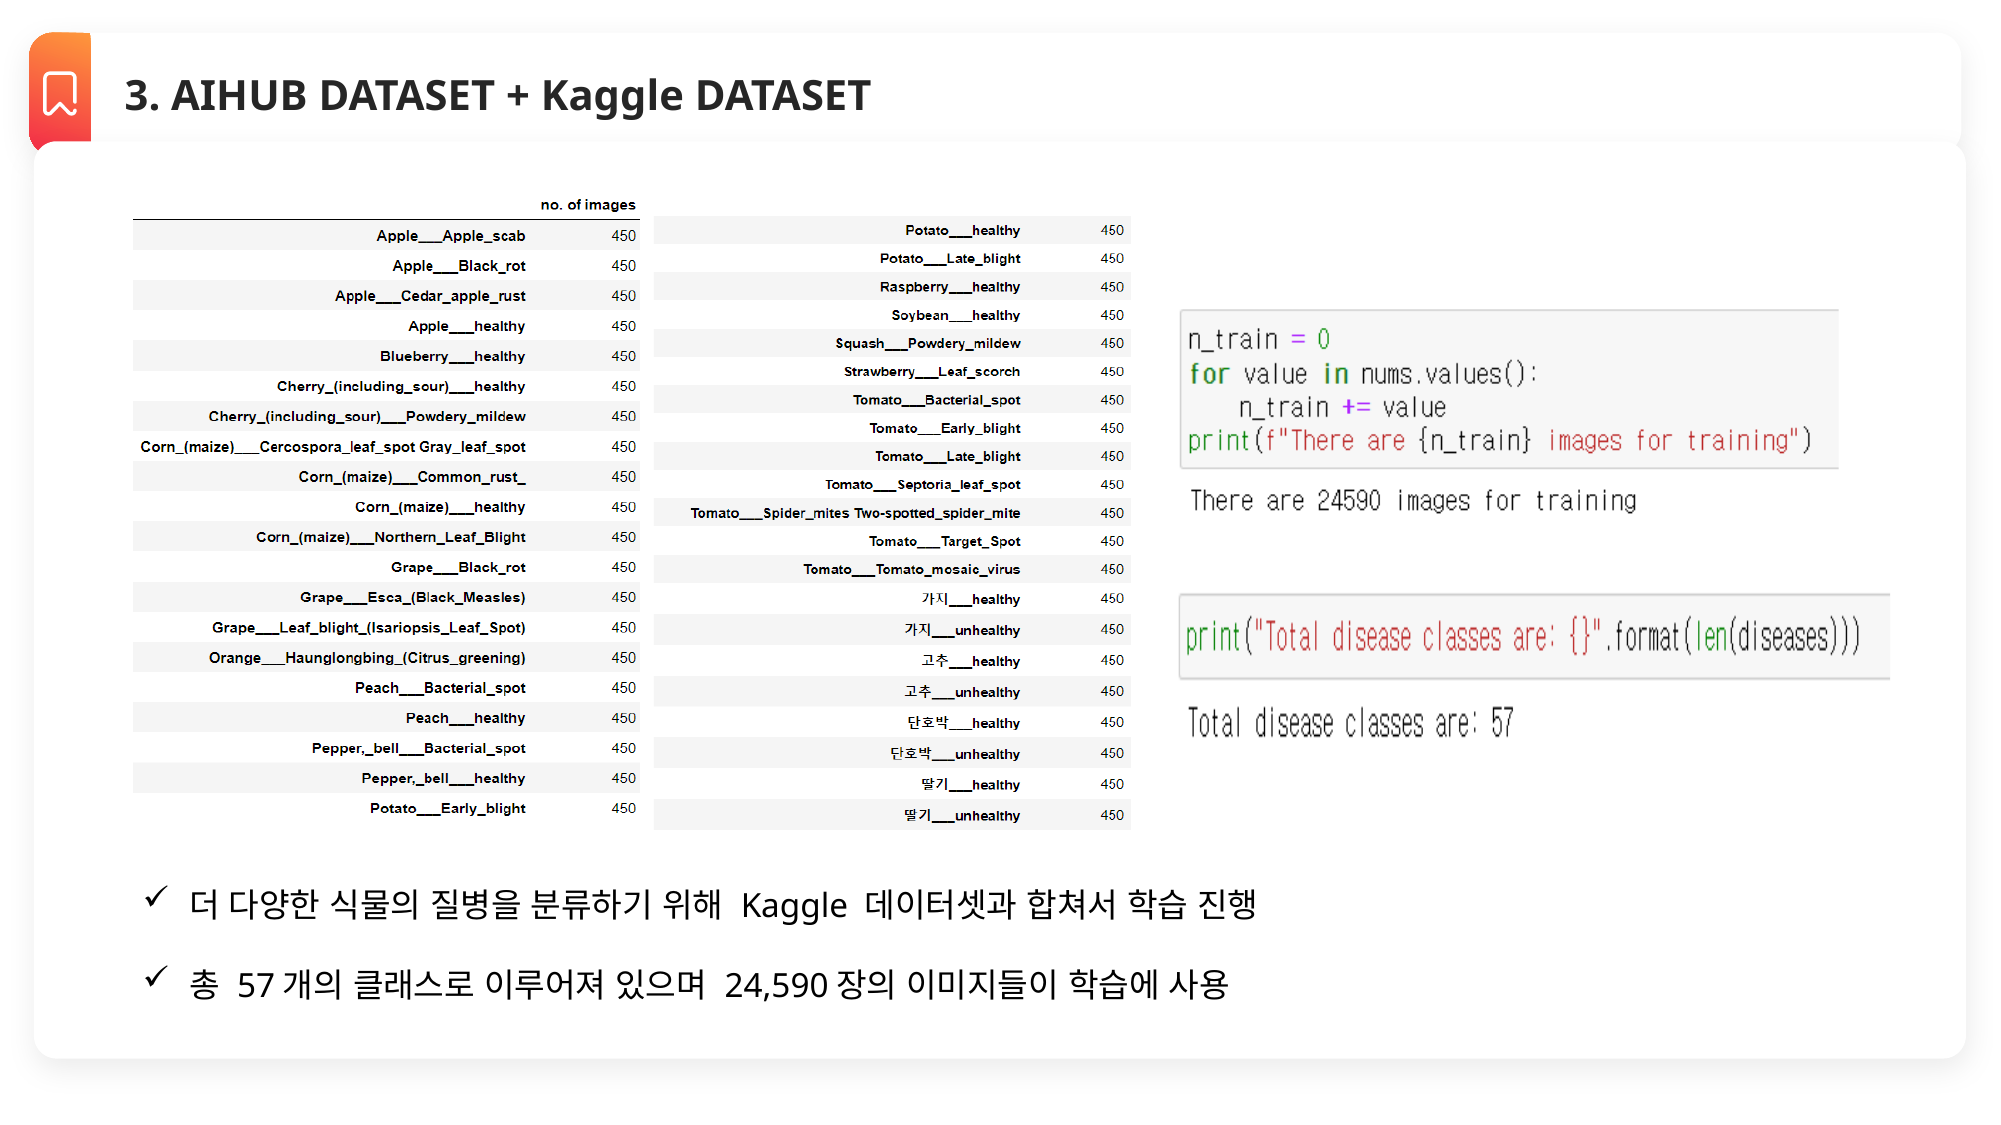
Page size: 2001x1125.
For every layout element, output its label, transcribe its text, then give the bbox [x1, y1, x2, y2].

picture [1173, 308, 1839, 523]
text_box [32, 140, 1967, 1060]
text_box 더 다양한 식물의 질병을 분류하기 위해 Kaggle 데이터셋과 합쳐서 학습 진행 총 57개의 클래스로 이루어져 있으며 24,590장의 이미지들이 학습에 사용 [127, 876, 1765, 1012]
picture [1173, 560, 1891, 783]
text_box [29, 32, 91, 155]
picture [124, 193, 640, 826]
picture [653, 216, 1132, 839]
text_box 3. AIHUB DATASET + Kaggle DATASET [49, 31, 1963, 145]
